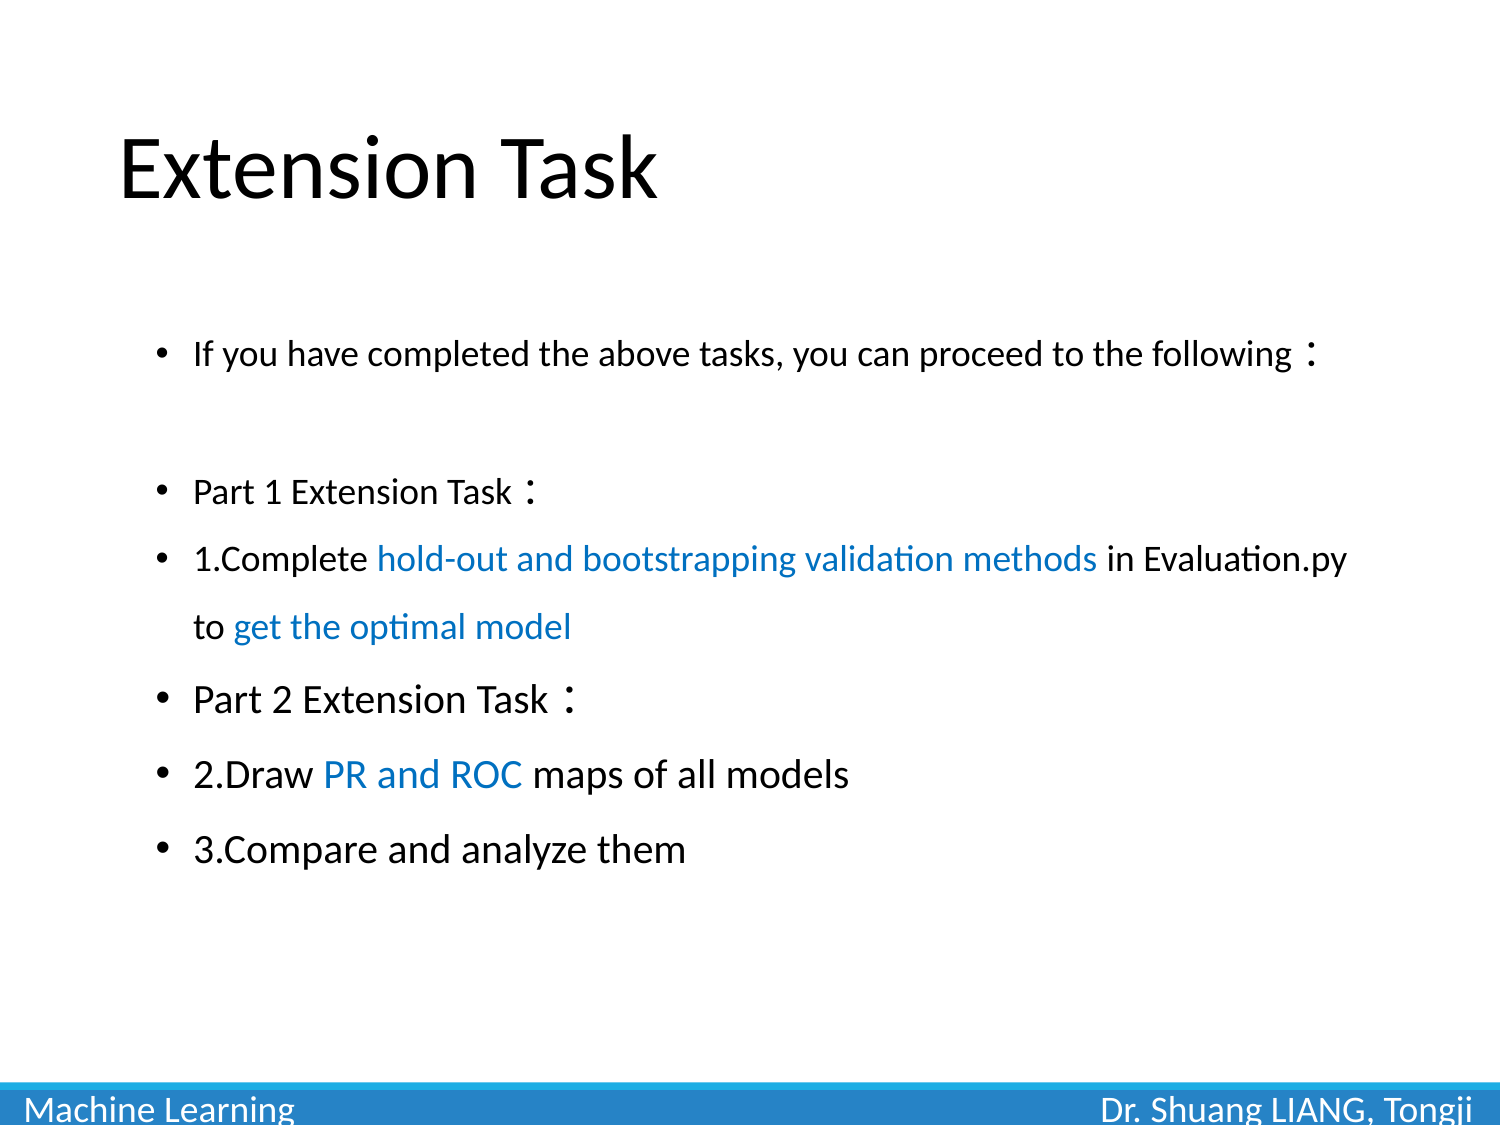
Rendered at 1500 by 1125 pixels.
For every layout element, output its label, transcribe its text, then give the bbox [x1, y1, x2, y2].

title Extension Task [103, 59, 1397, 278]
list If you have completed the above tasks, you can proceed to the following： Part 1 Extension Task： 1.Complete hold-out and bootstrapping validation methods in Evaluation.py to get the optimal model Part 2 Extension Task： 2.Draw PR and ROC maps of all models 3.Compare and analyze them [103, 299, 1397, 1014]
